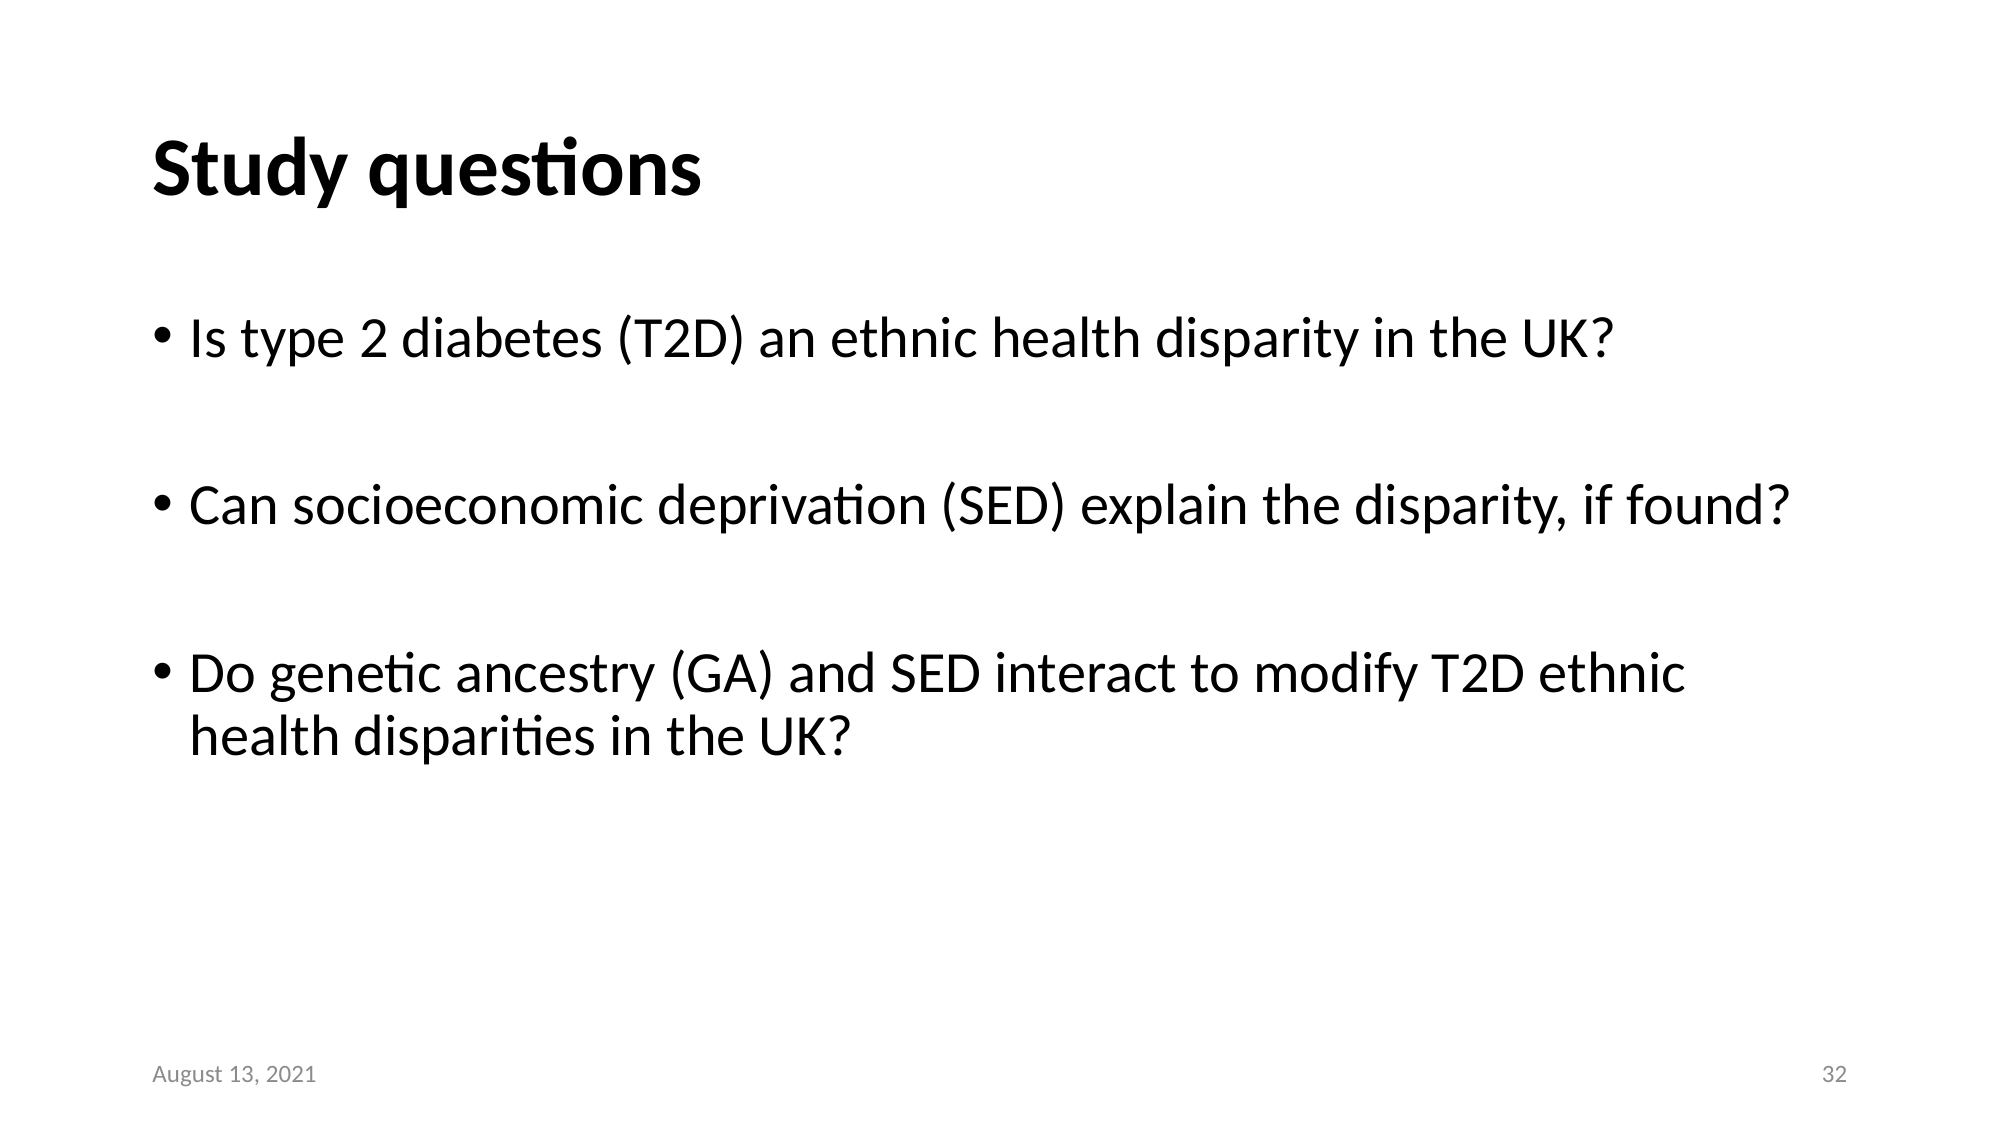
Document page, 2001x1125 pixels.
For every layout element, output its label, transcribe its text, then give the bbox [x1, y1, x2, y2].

list Is type 2 diabetes (T2D) an ethnic health disparity in the UK? Can socioeconomic deprivation (SED) explain the disparity, if found? Do genetic ancestry (GA) and SED interact to modify T2D ethnic health disparities in the UK? [137, 299, 1863, 1014]
slide_number 32 [1412, 1042, 1863, 1103]
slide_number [137, 1042, 588, 1103]
title Study questions [137, 59, 1863, 278]
